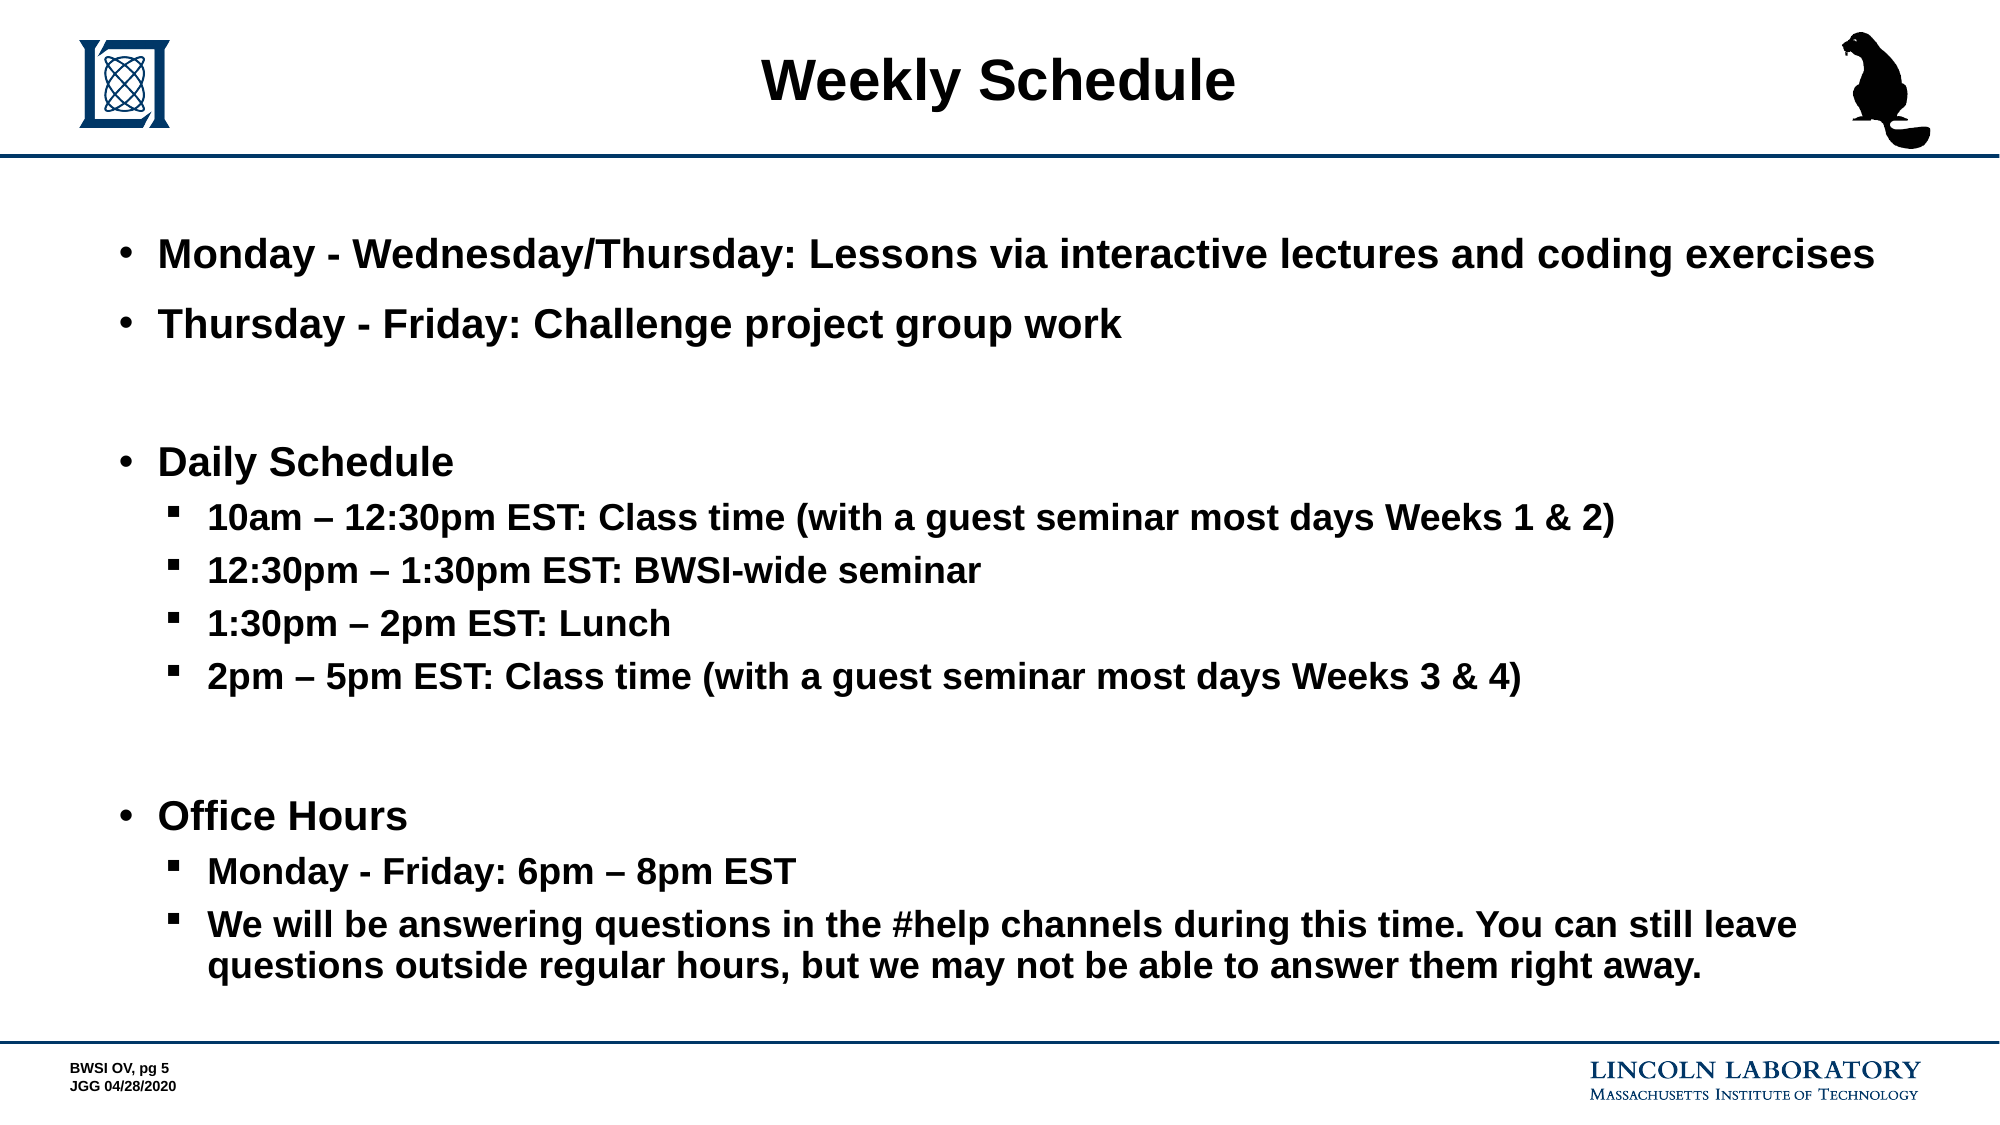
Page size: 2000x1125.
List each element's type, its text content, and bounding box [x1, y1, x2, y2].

text_box Daily Schedule 10am – 12:30pm EST: Class time (with a guest seminar most days Weeks 1 & 2) 12:30pm – 1:30pm EST: BWSI-wide seminar 1:30pm – 2pm EST: Lunch 2pm – 5pm EST: Class time (with a guest seminar most days Weeks 3 & 4) [103, 358, 1896, 712]
list Monday - Wednesday/Thursday: Lessons via interactive lectures and coding exercises Thursday - Friday: Challenge project group work [103, 224, 1896, 358]
text_box Office Hours Monday - Friday: 6pm – 8pm EST We will be answering questions in the #help channels during this time. You can still leave questions outside regular hours, but we may not be able to answer them right away. [103, 712, 1896, 1000]
picture [1830, 20, 1942, 156]
title Weekly Schedule [205, 16, 1794, 151]
picture [79, 40, 170, 128]
picture [1588, 1061, 1921, 1100]
